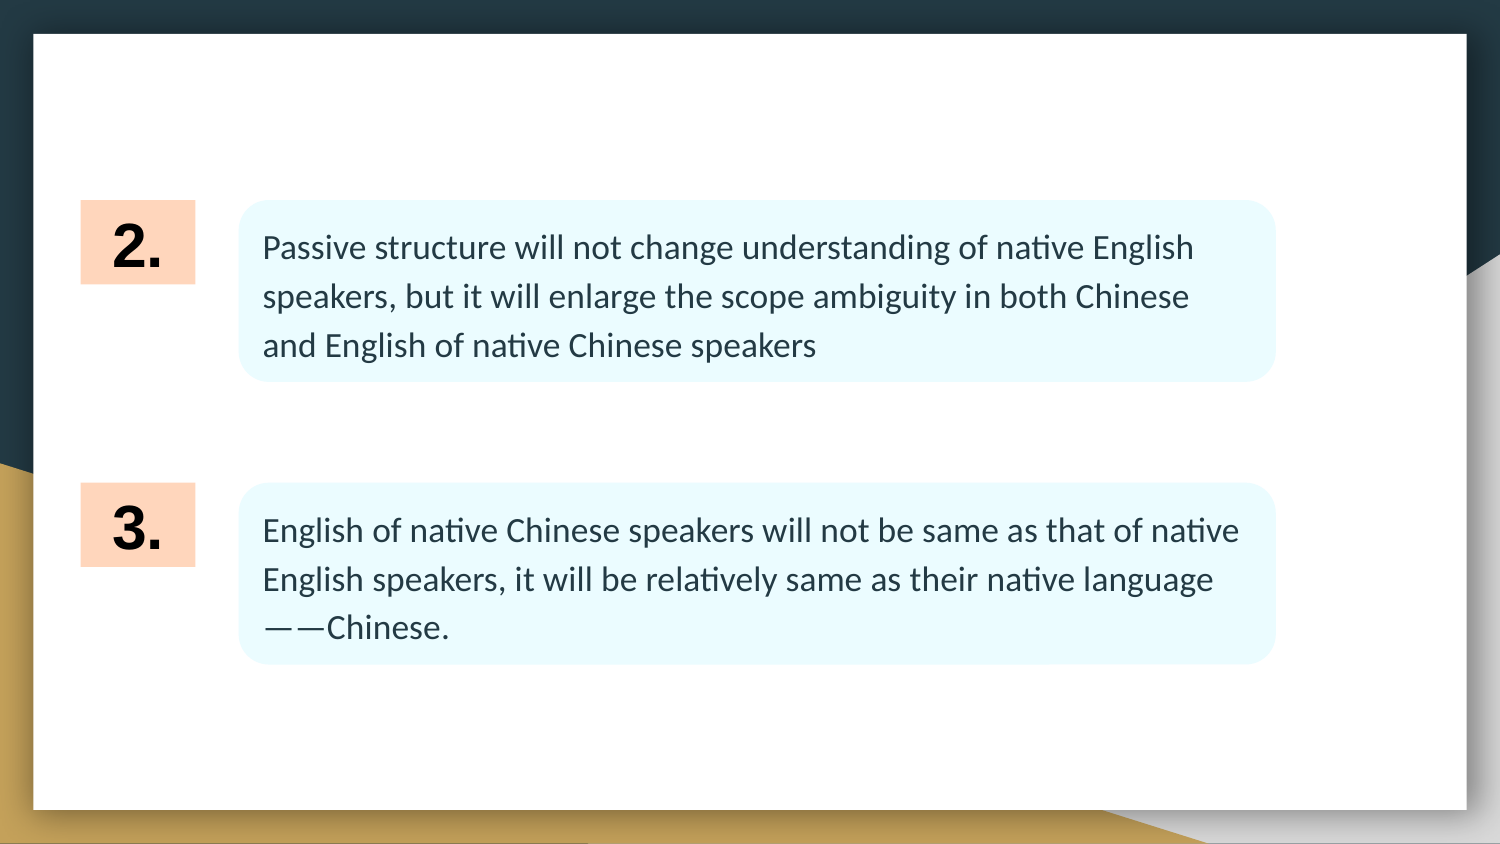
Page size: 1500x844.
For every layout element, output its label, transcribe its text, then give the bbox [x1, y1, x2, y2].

text_box English of native Chinese speakers will not be same as that of native English speakers, it will be relatively same as their native language——Chinese. [238, 482, 1276, 665]
text_box 3. [80, 482, 196, 567]
text_box 2. [80, 200, 196, 285]
text_box Passive structure will not change understanding of native English speakers, but it will enlarge the scope ambiguity in both Chinese and English of native Chinese speakers [238, 200, 1276, 382]
